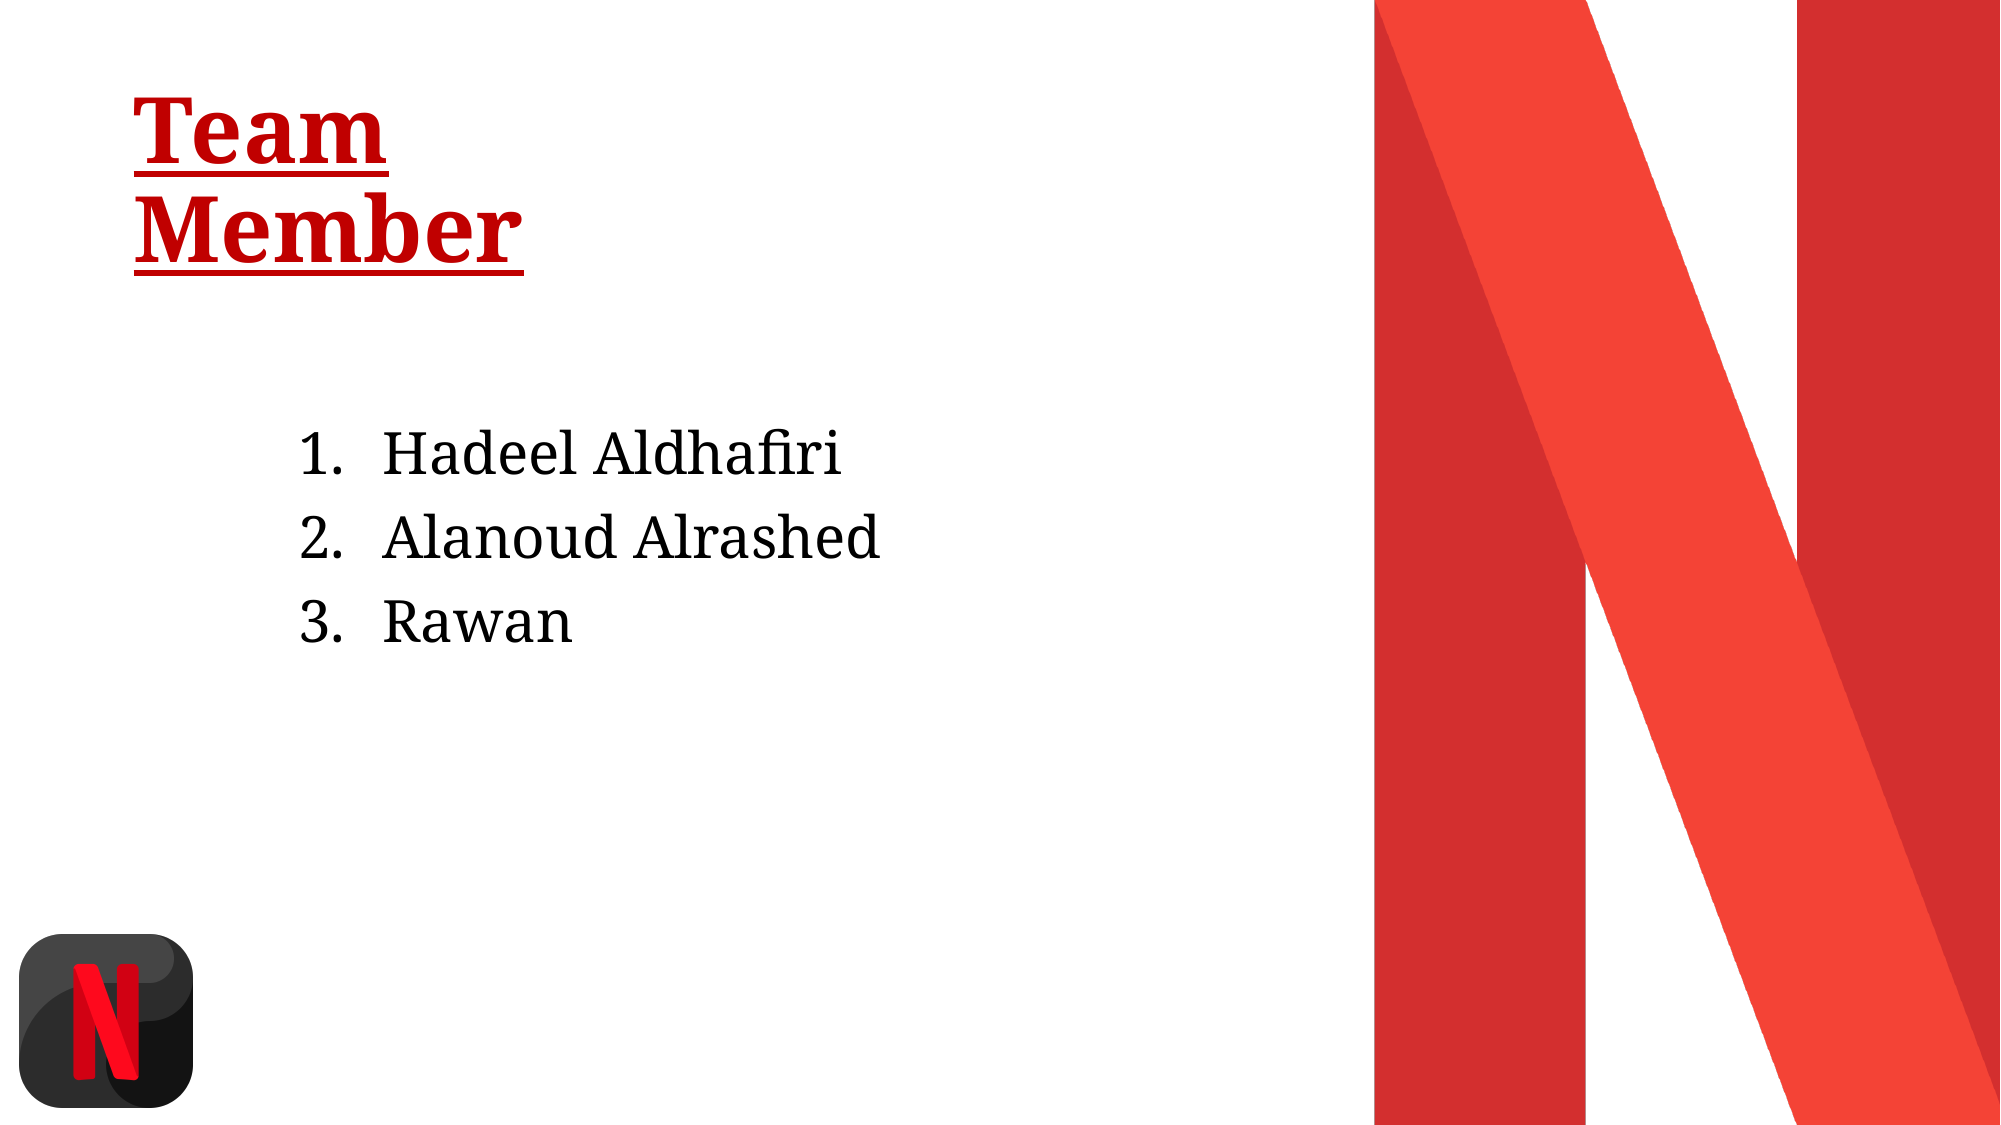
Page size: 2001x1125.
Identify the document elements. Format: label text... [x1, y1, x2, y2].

picture [1128, 0, 2000, 1125]
list Hadeel Aldhafiri Alanoud Alrashed Rawan [283, 417, 1038, 769]
title Team Member [118, 75, 749, 293]
picture [19, 934, 193, 1108]
